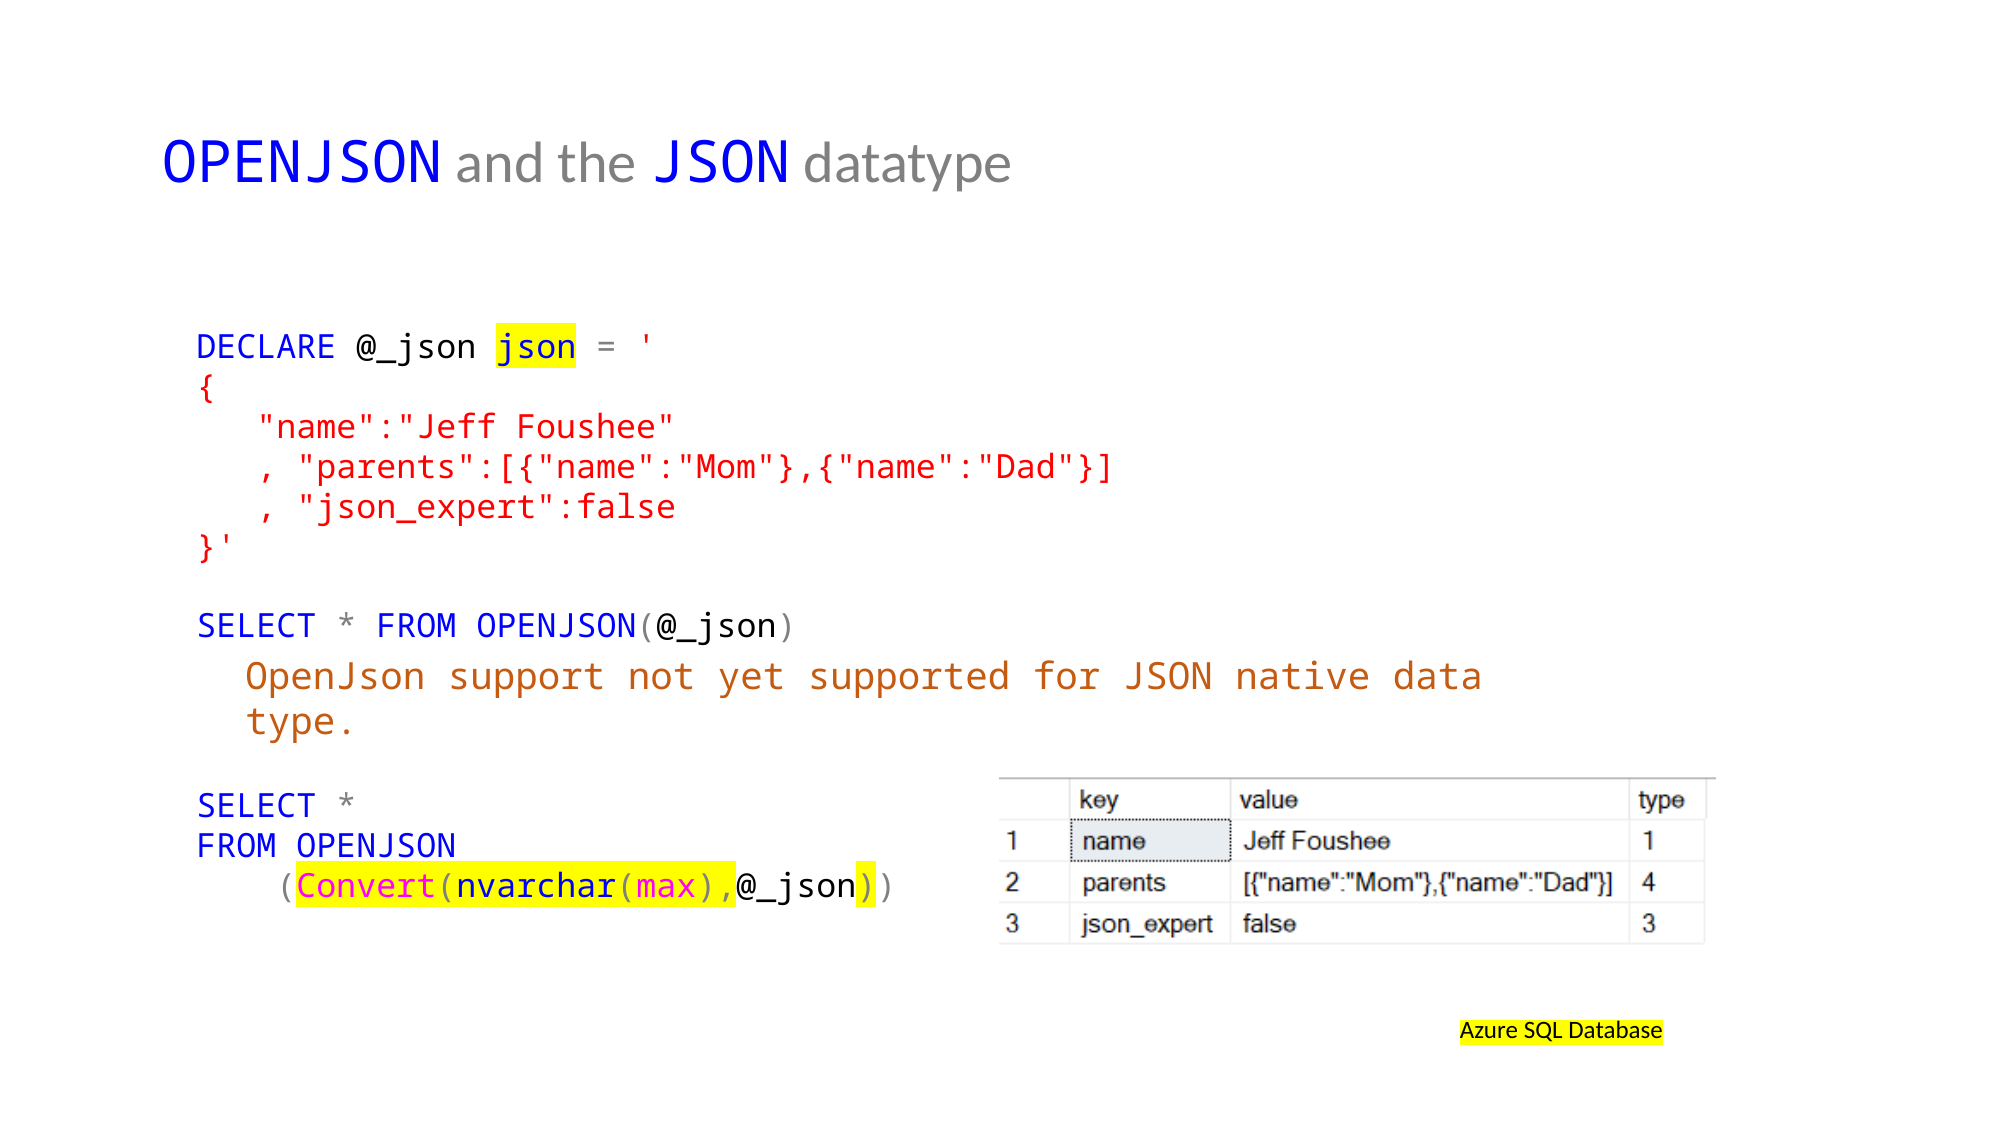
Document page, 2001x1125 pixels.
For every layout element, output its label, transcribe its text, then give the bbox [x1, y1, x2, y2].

text_box DECLARE @_json json = ' { "name":"Jeff Foushee" , "parents":[{"name":"Mom"},{"name":"Dad"}] , "json_expert":false }' SELECT * FROM OPENJSON(@_json) [181, 317, 1198, 652]
text_box OpenJson support not yet supported for JSON native data type. [230, 645, 1555, 750]
text_box SELECT * FROM OPENJSON (Convert(nvarchar(max),@_json)) [181, 776, 947, 912]
text_box OPENJSON and the JSON datatype [147, 116, 1596, 202]
text_box Azure SQL Database [1445, 1006, 1932, 1051]
picture [999, 776, 1716, 950]
